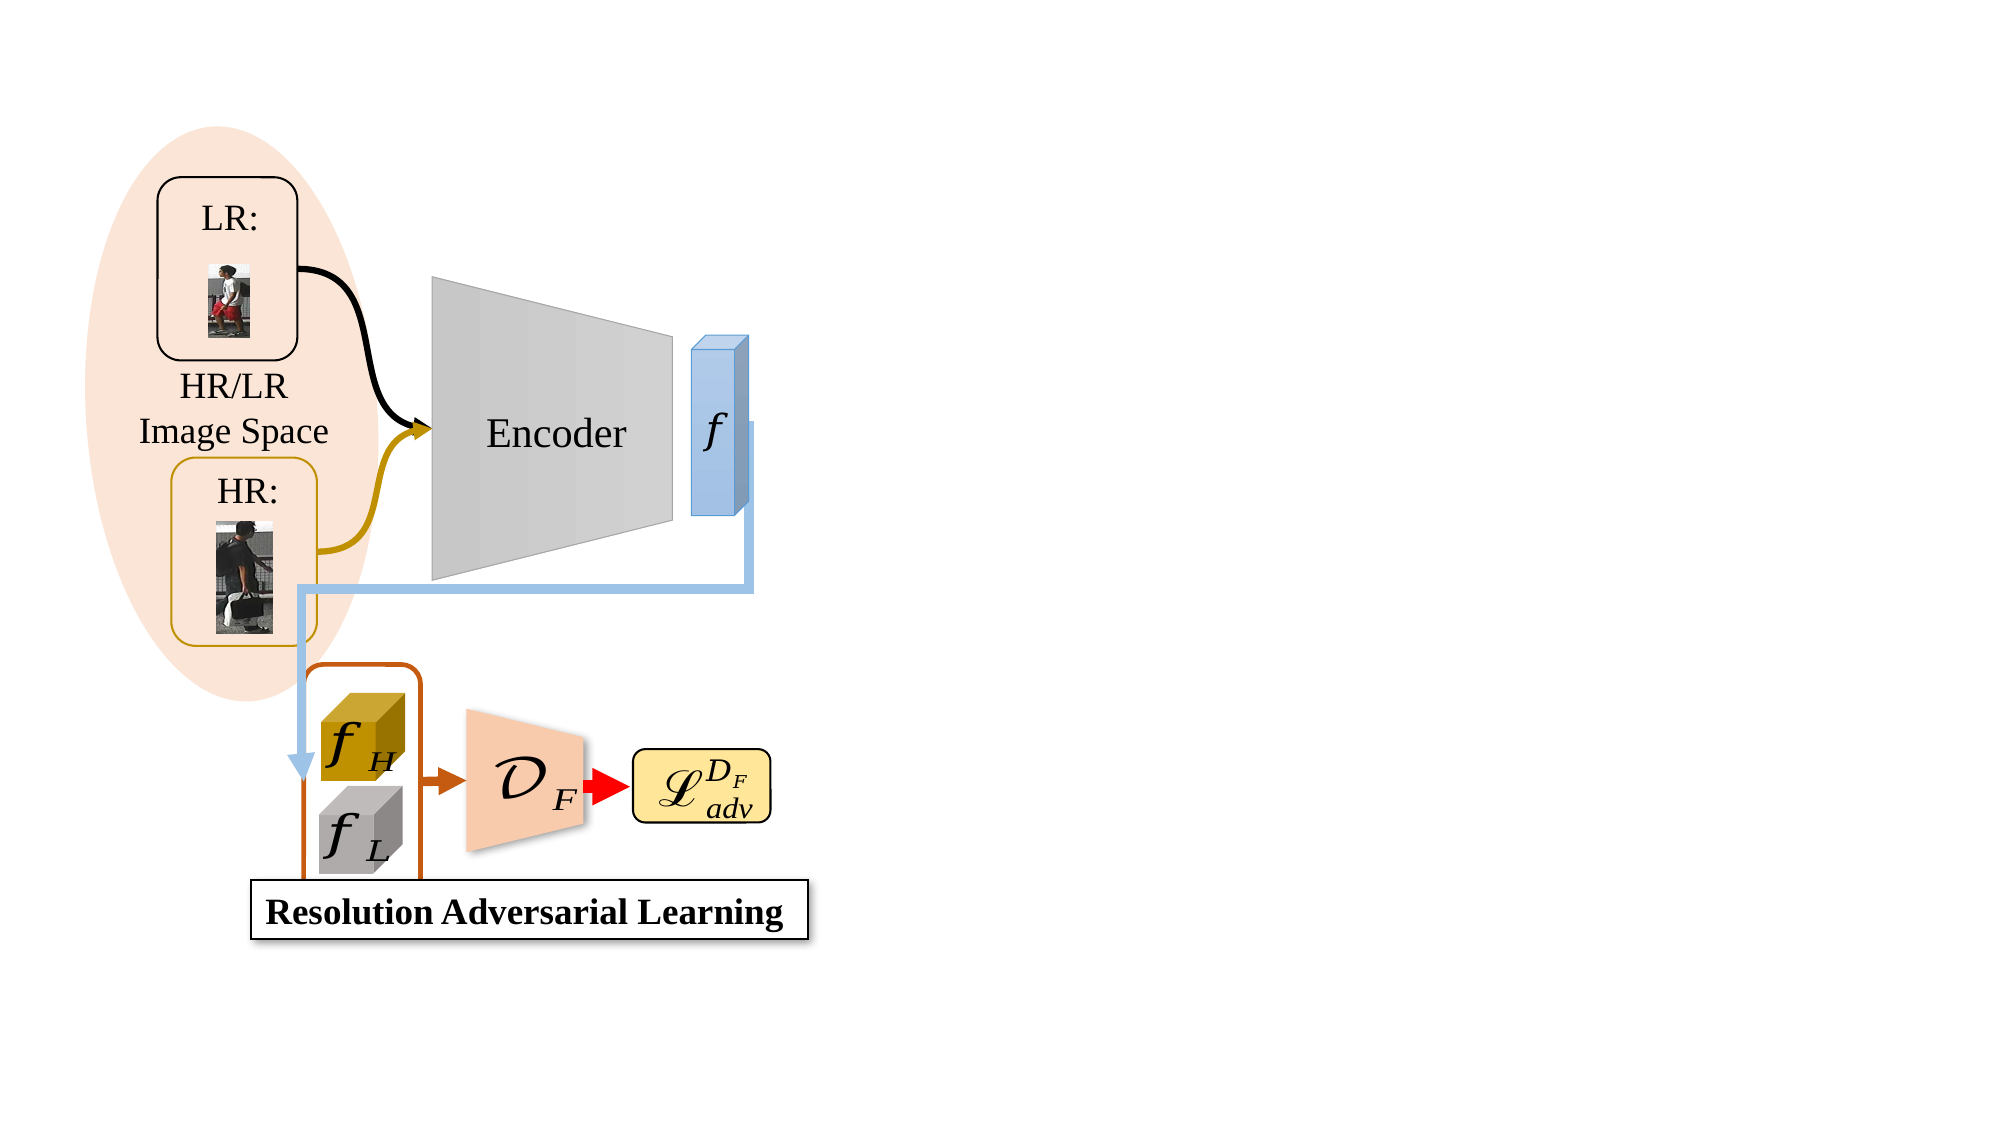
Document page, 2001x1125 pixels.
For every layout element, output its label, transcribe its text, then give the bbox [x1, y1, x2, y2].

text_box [375, 444, 642, 854]
text_box [84, 125, 352, 703]
text_box HR/LR Image Space [108, 354, 316, 458]
picture [208, 264, 250, 338]
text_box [316, 428, 432, 552]
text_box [157, 177, 298, 361]
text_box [297, 268, 432, 429]
text_box [432, 276, 673, 529]
text_box [319, 691, 375, 782]
text_box Resolution Adversarial Learning [250, 879, 809, 940]
text_box [307, 594, 356, 670]
text_box [302, 663, 422, 877]
text_box [170, 458, 318, 647]
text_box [695, 336, 746, 348]
picture [216, 521, 273, 634]
text_box [318, 552, 368, 585]
text_box [690, 334, 750, 517]
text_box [632, 749, 771, 824]
